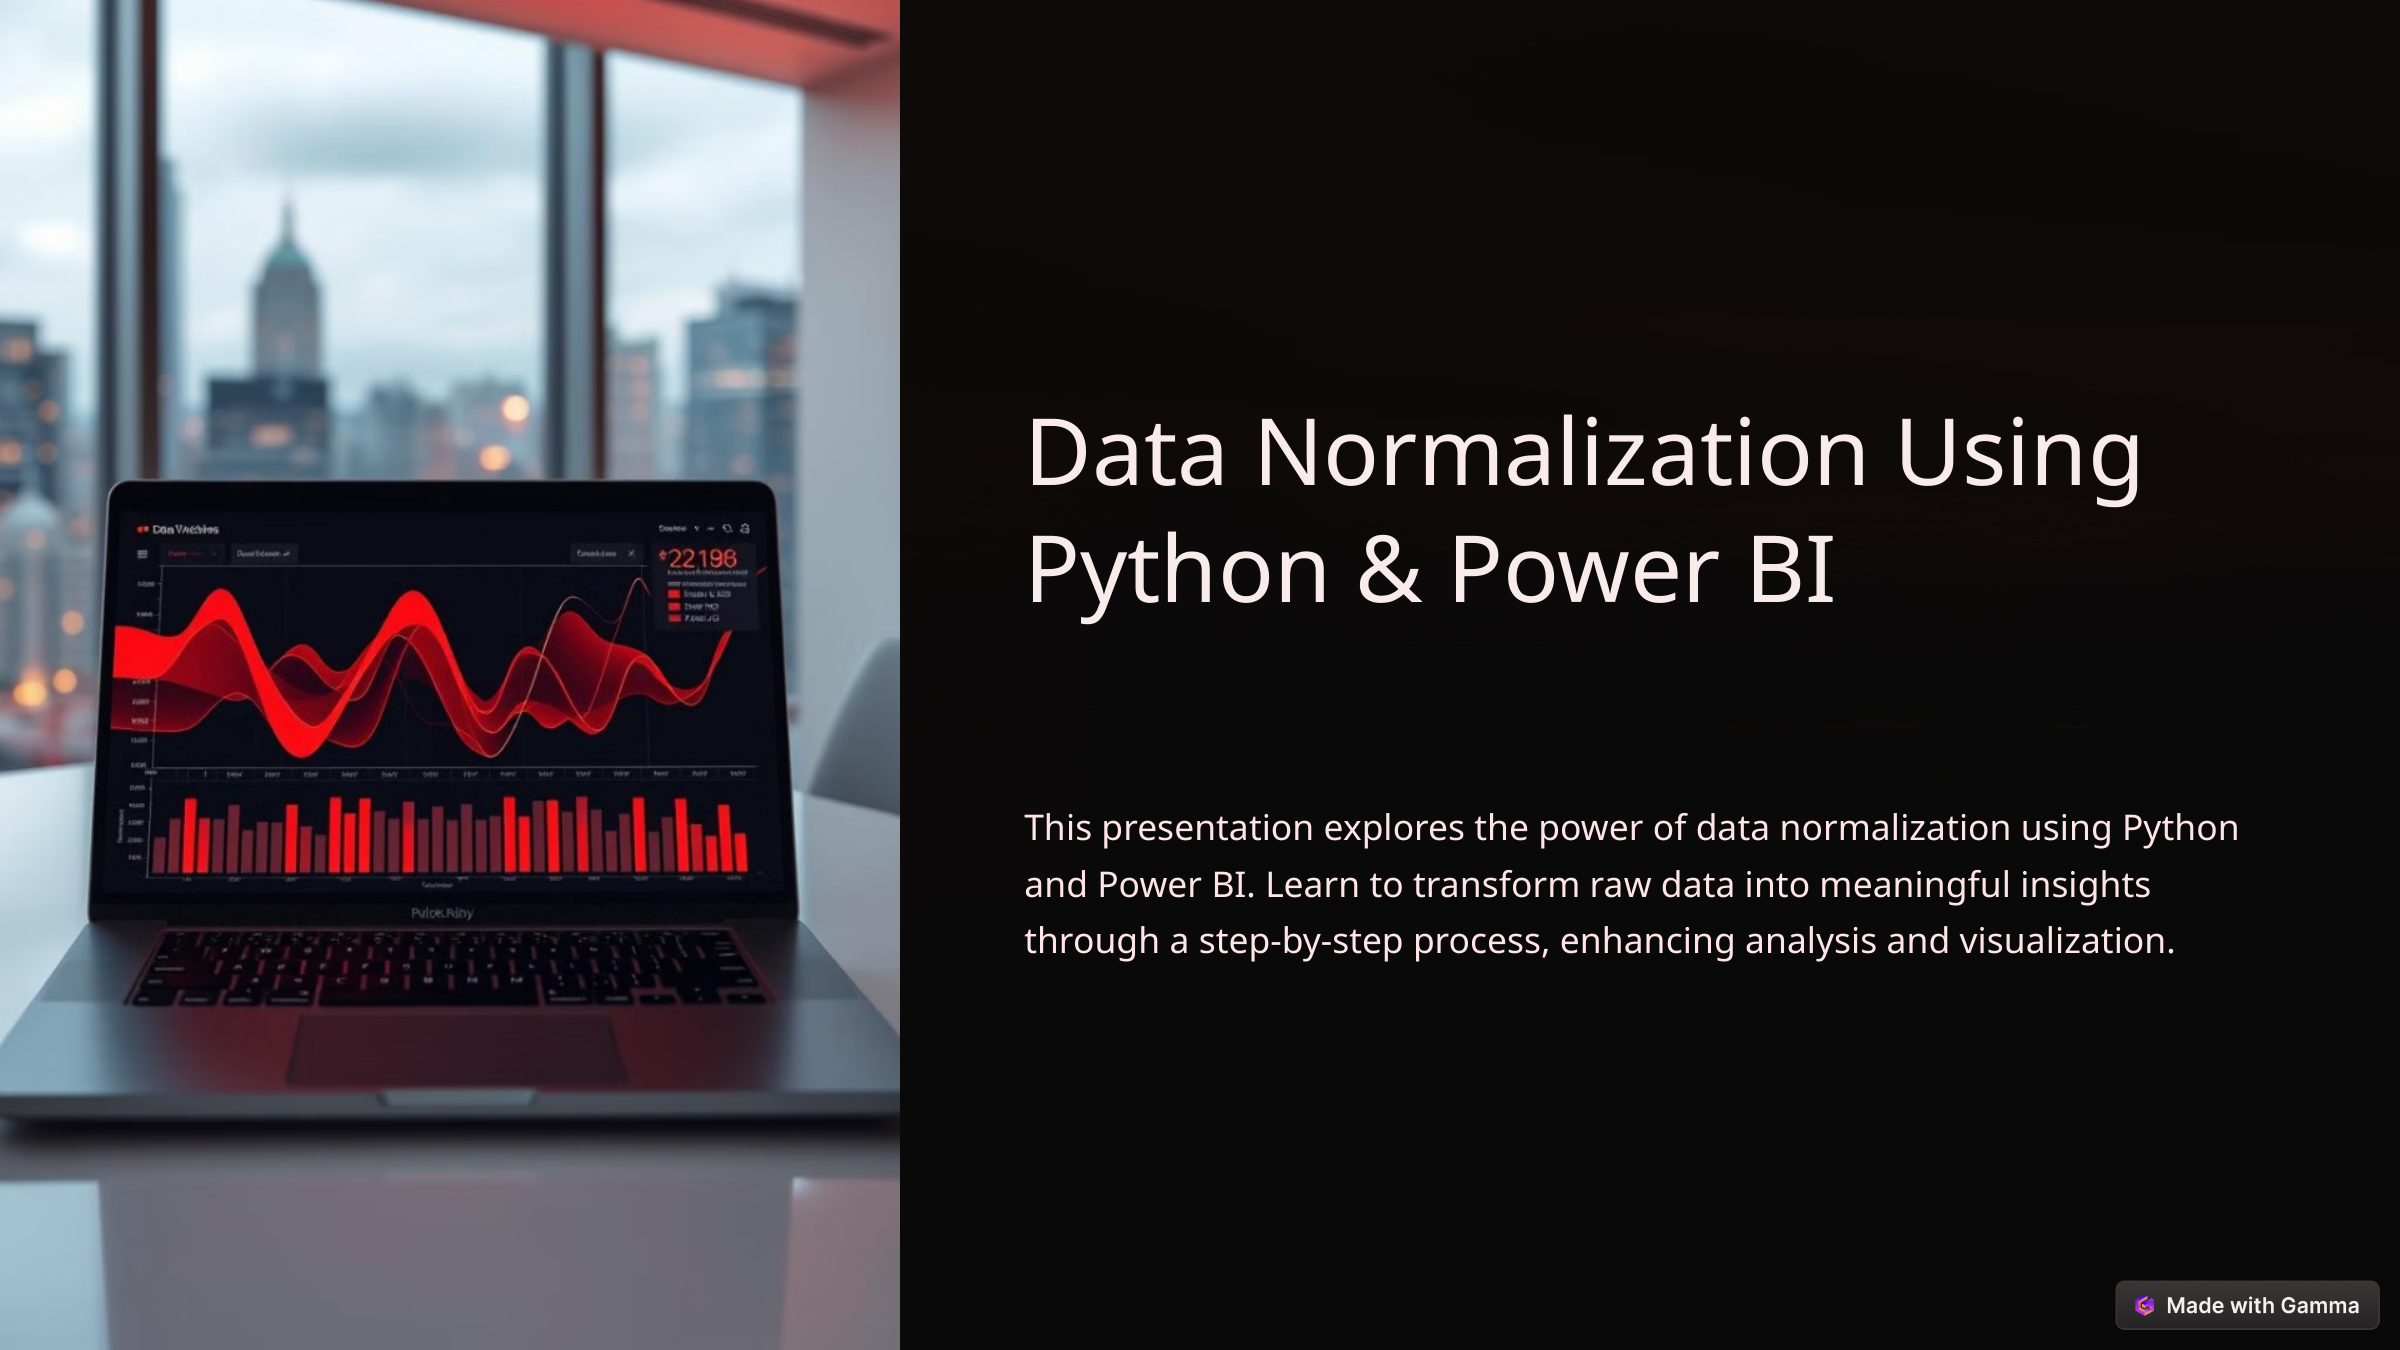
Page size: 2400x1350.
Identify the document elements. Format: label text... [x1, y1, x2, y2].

text_box Data Normalization Using Python & Power BI [1024, 387, 2276, 739]
picture [2106, 1271, 2389, 1339]
picture [0, 0, 900, 1350]
text_box This presentation explores the power of data normalization using Python and Power BI. Learn to transform raw data into meaningful insights through a step-by-step process, enhancing analysis and visualization. [1024, 791, 2276, 963]
